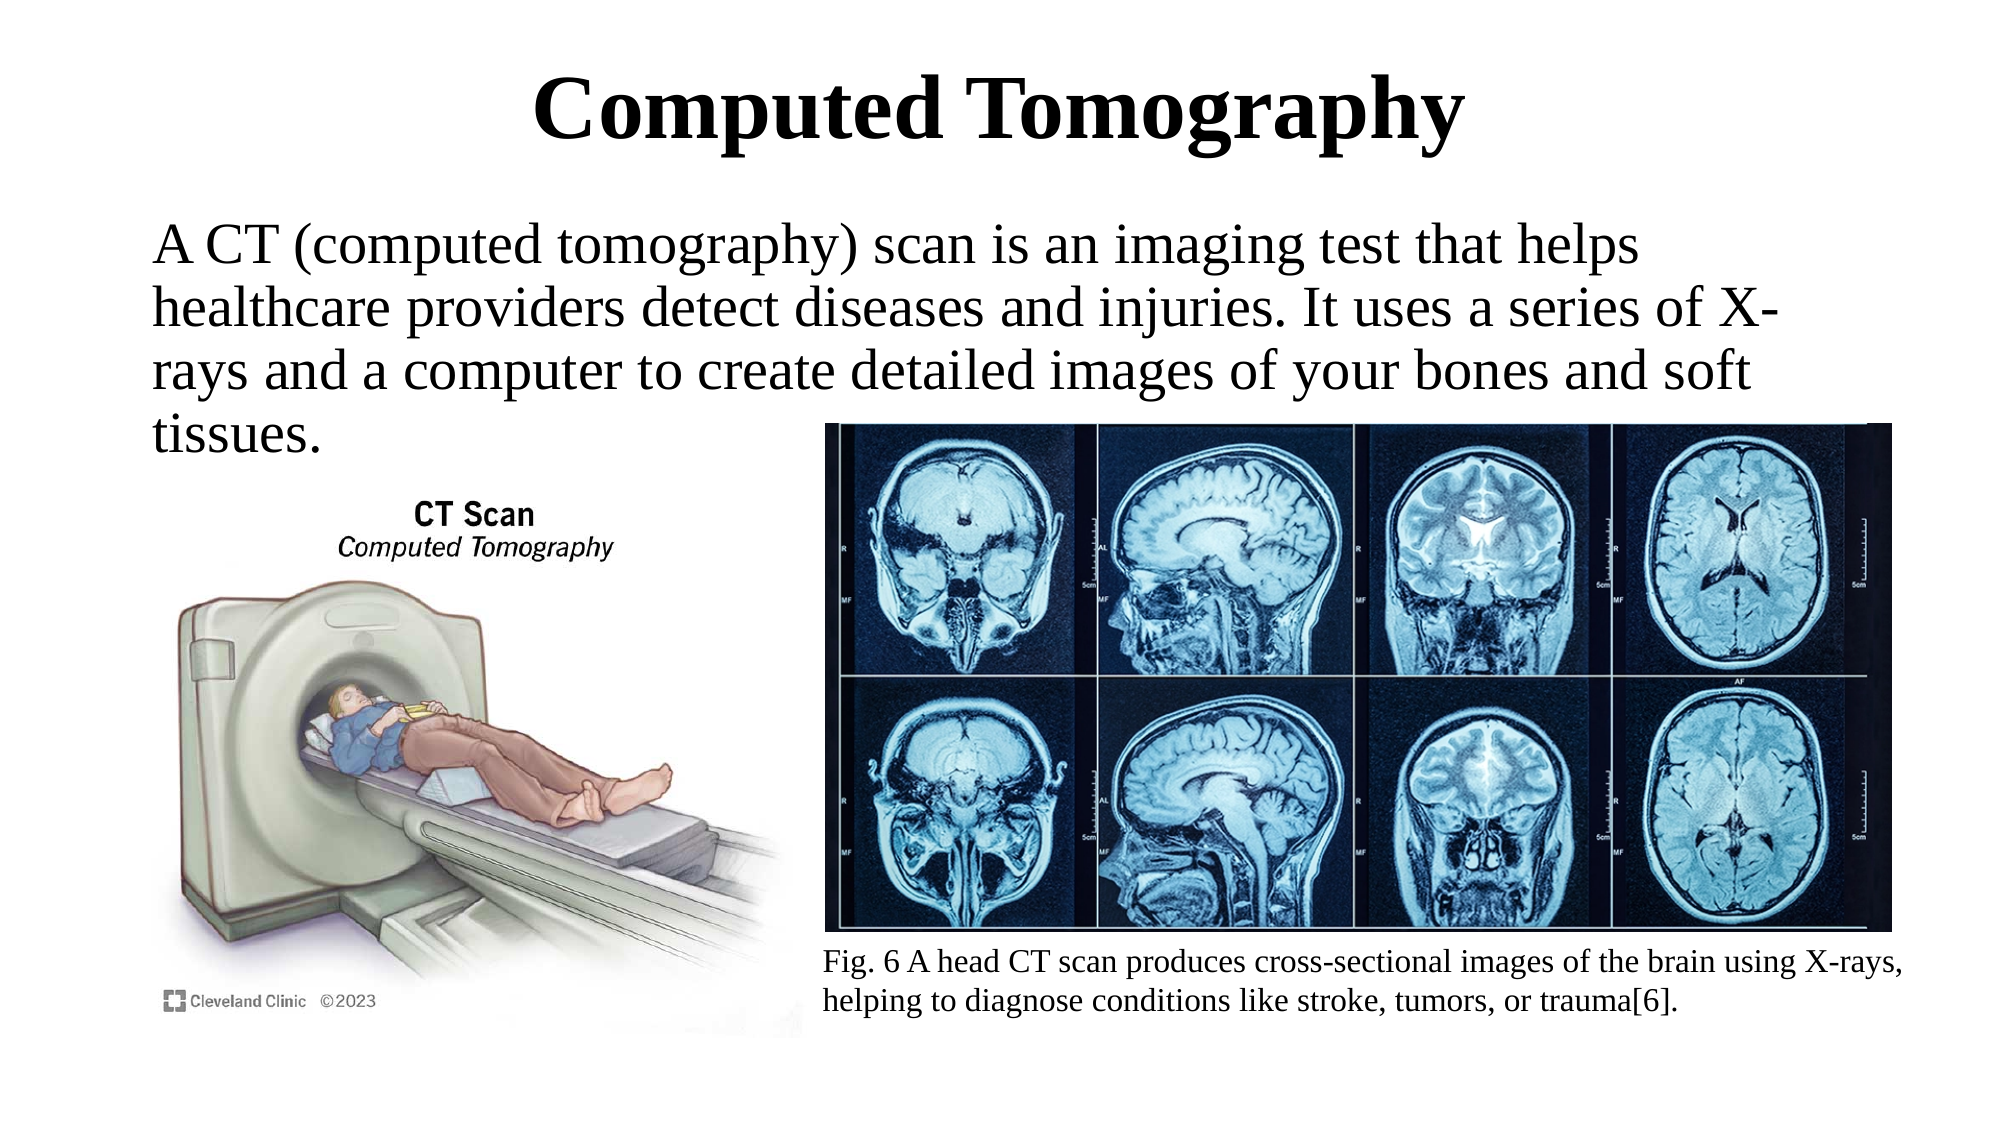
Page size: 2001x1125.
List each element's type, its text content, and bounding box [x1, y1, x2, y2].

picture [136, 473, 813, 1038]
title Computed Tomography [137, 0, 1863, 205]
picture [824, 422, 1893, 932]
list A CT (computed tomography) scan is an imaging test that helps healthcare providers detect diseases and injuries. It uses a series of X-rays and a computer to create detailed images of your bones and soft tissues. [137, 205, 1863, 920]
text_box Fig. 6 A head CT scan produces cross-sectional images of the brain using X-rays, helping to diagnose conditions like stroke, tumors, or trauma[6]. [813, 931, 1954, 1026]
